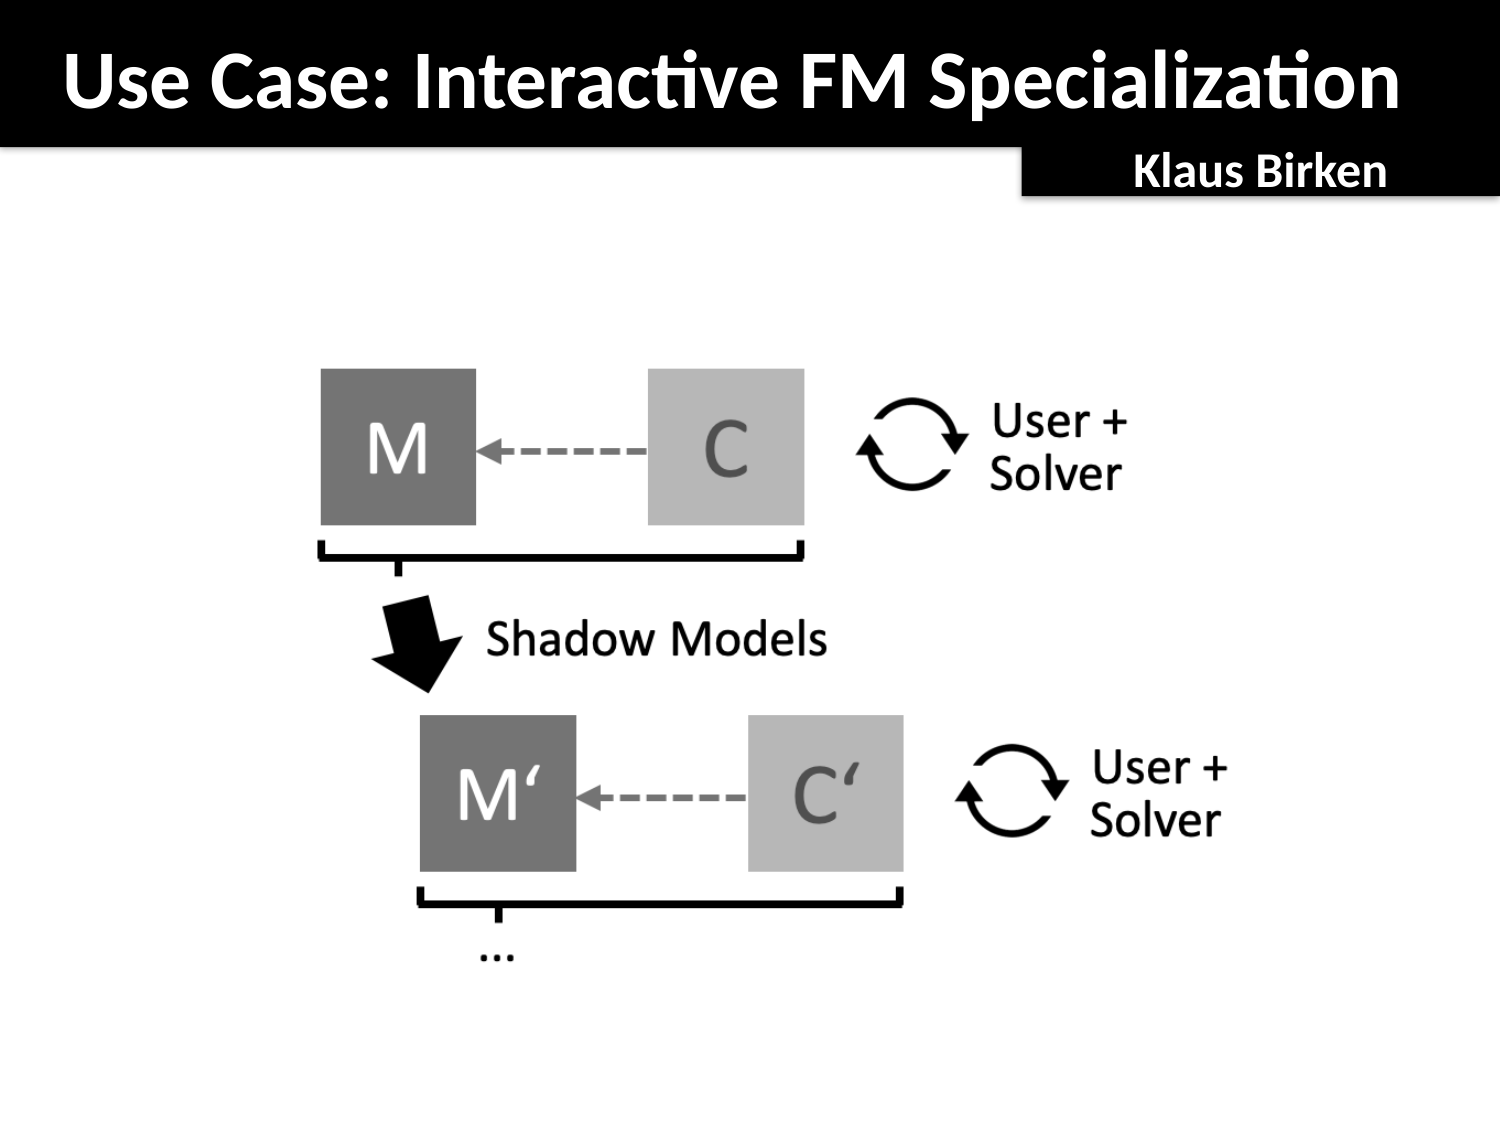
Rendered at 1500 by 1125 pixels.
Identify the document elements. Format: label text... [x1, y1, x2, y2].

text_box [0, 0, 1500, 148]
text_box Klaus Birken [1021, 137, 1500, 197]
text_box Use Case: Interactive FM Specialization [47, 2, 1459, 140]
picture [300, 361, 1233, 970]
